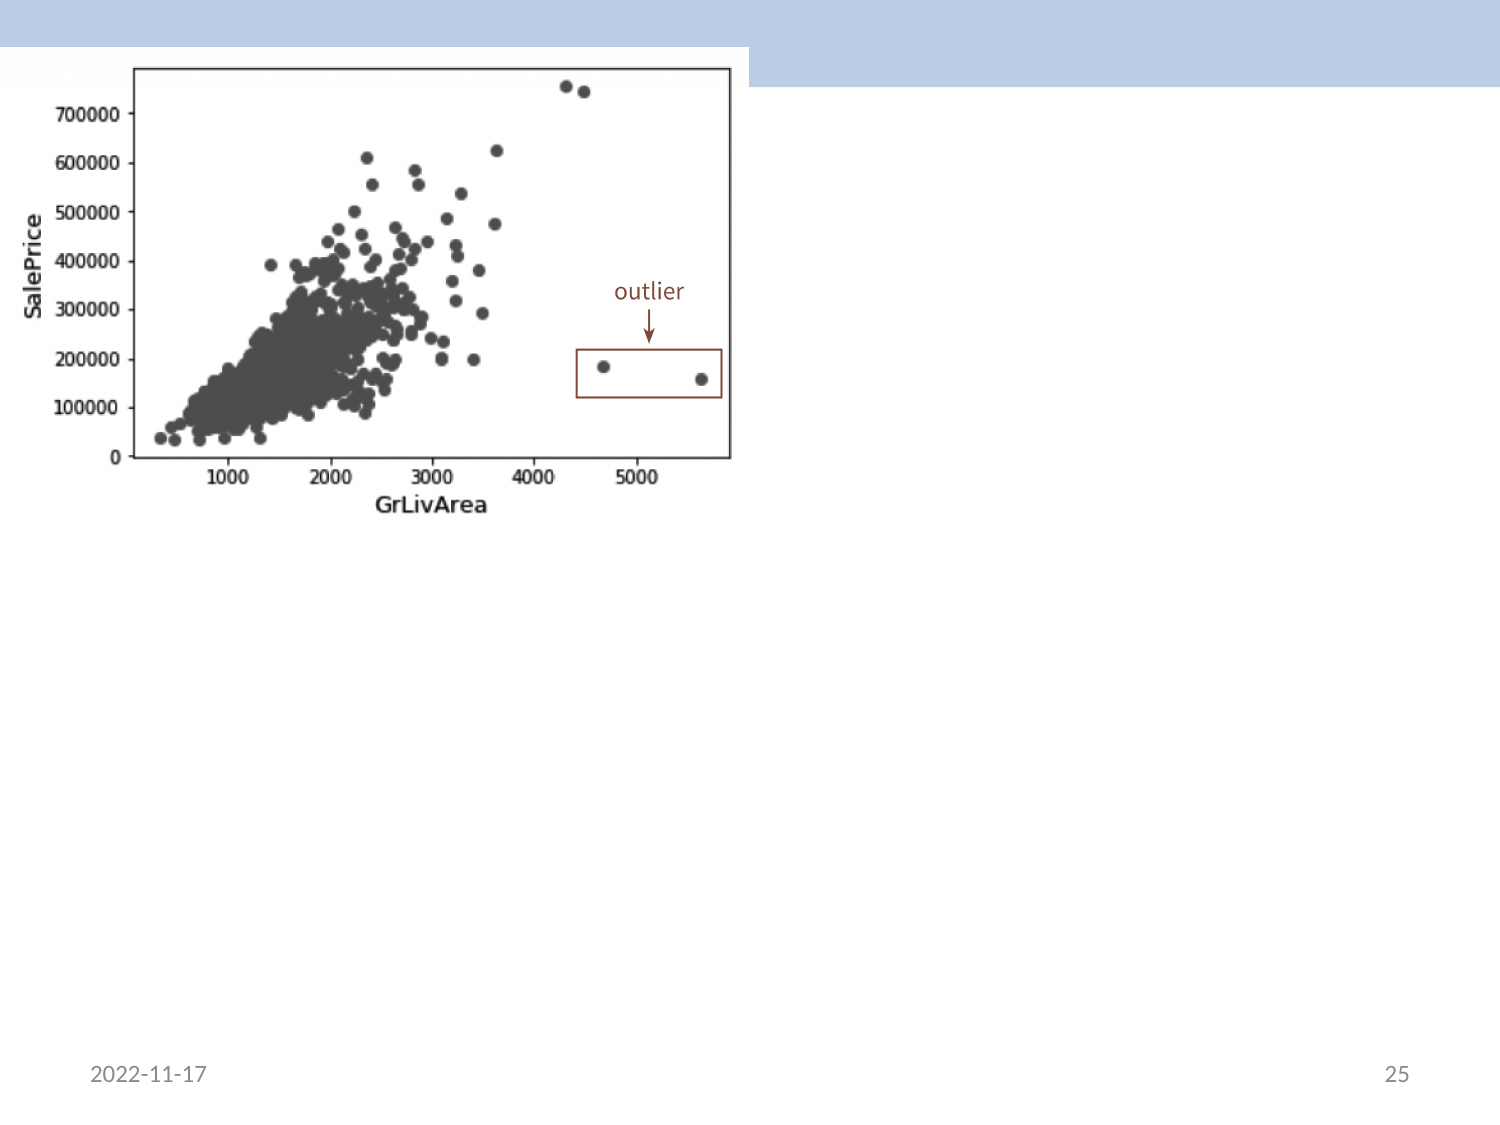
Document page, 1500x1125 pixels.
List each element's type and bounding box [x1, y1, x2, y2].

picture [0, 46, 750, 522]
